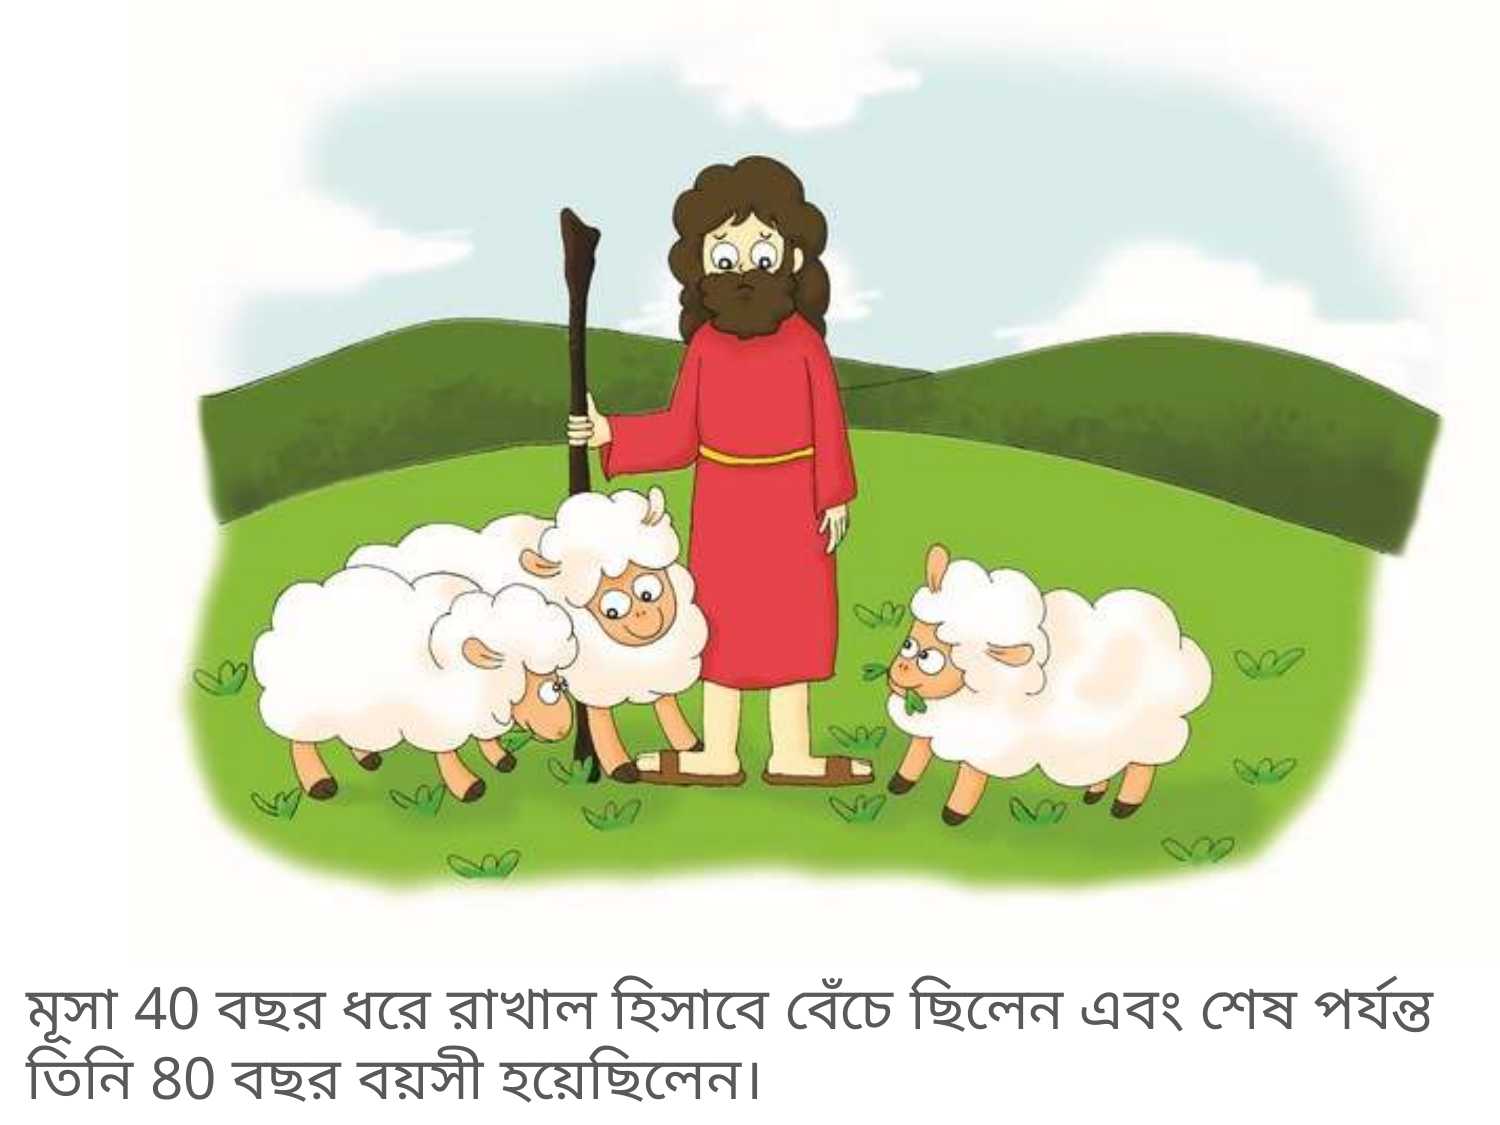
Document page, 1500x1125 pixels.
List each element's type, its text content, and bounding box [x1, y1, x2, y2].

picture [132, 0, 1500, 965]
text_box মূসা 40 বছর ধরে রাখাল হিসাবে বেঁচে ছিলেন এবং শেষ পর্যন্ত তিনি 80 বছর বয়সী হয়েছিলেন। [11, 964, 1498, 1119]
